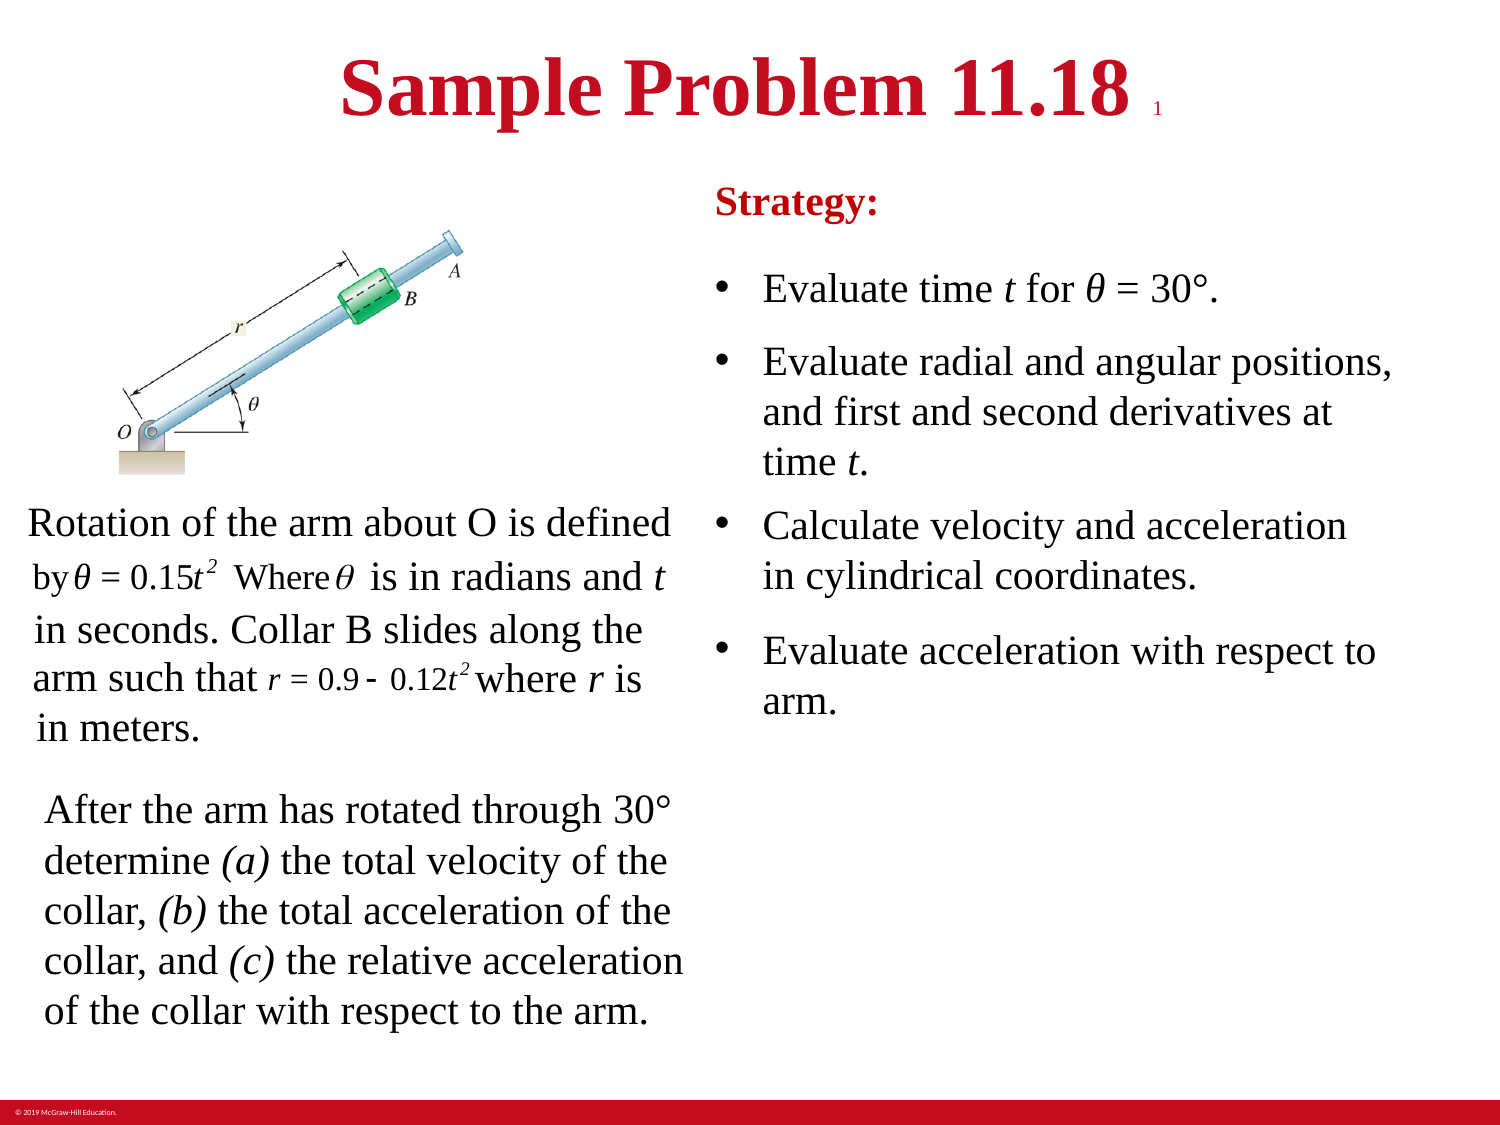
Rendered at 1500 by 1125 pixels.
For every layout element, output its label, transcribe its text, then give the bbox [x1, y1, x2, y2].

list Evaluate radial and angular positions, and first and second derivatives at time t. [699, 326, 1425, 488]
list Rotation of the arm about O is defined [12, 487, 688, 544]
title Sample Problem 11.18 1 [76, 24, 1427, 125]
list Evaluate acceleration with respect to arm. [699, 615, 1425, 725]
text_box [262, 653, 477, 699]
list is in radians and t [355, 541, 688, 598]
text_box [26, 549, 363, 606]
list where r is [460, 643, 675, 700]
picture [117, 229, 464, 476]
list in seconds. Collar B slides along the [19, 594, 670, 652]
list After the arm has rotated through 30° determine (a) the total velocity of the collar, (b) the total acceleration of the collar, and (c) the relative acceleration of the collar with respect to the arm. [28, 774, 700, 1049]
list Strategy: Evaluate time t for θ = 30°. [699, 166, 1363, 313]
list arm such that [17, 642, 312, 699]
list in meters. [21, 692, 220, 749]
list Calculate velocity and acceleration in cylindrical coordinates. [699, 490, 1375, 600]
